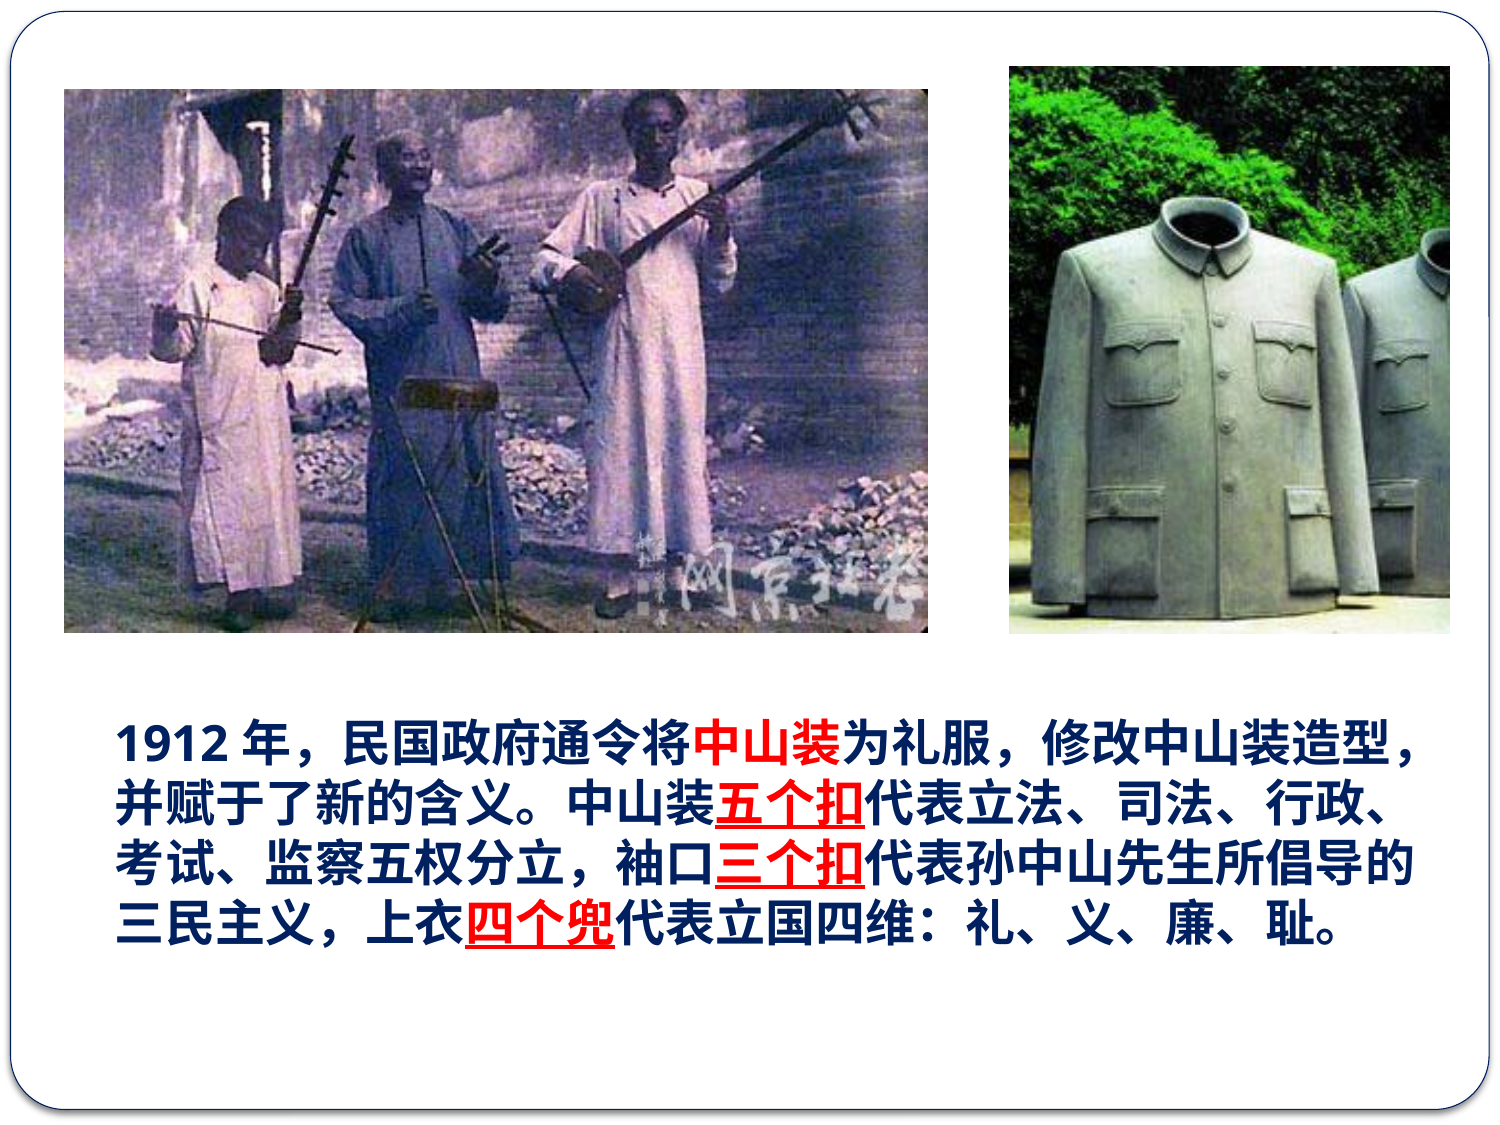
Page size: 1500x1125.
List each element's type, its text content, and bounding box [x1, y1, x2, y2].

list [64, 89, 928, 633]
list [1009, 66, 1450, 634]
text_box 1912年，民国政府通令将中山装为礼服，修改中山装造型，并赋于了新的含义。中山装五个扣代表立法、司法、行政、考试、监察五权分立，袖口三个扣代表孙中山先生所倡导的三民主义，上衣四个兜代表立国四维：礼、义、廉、耻。 [100, 704, 1471, 959]
